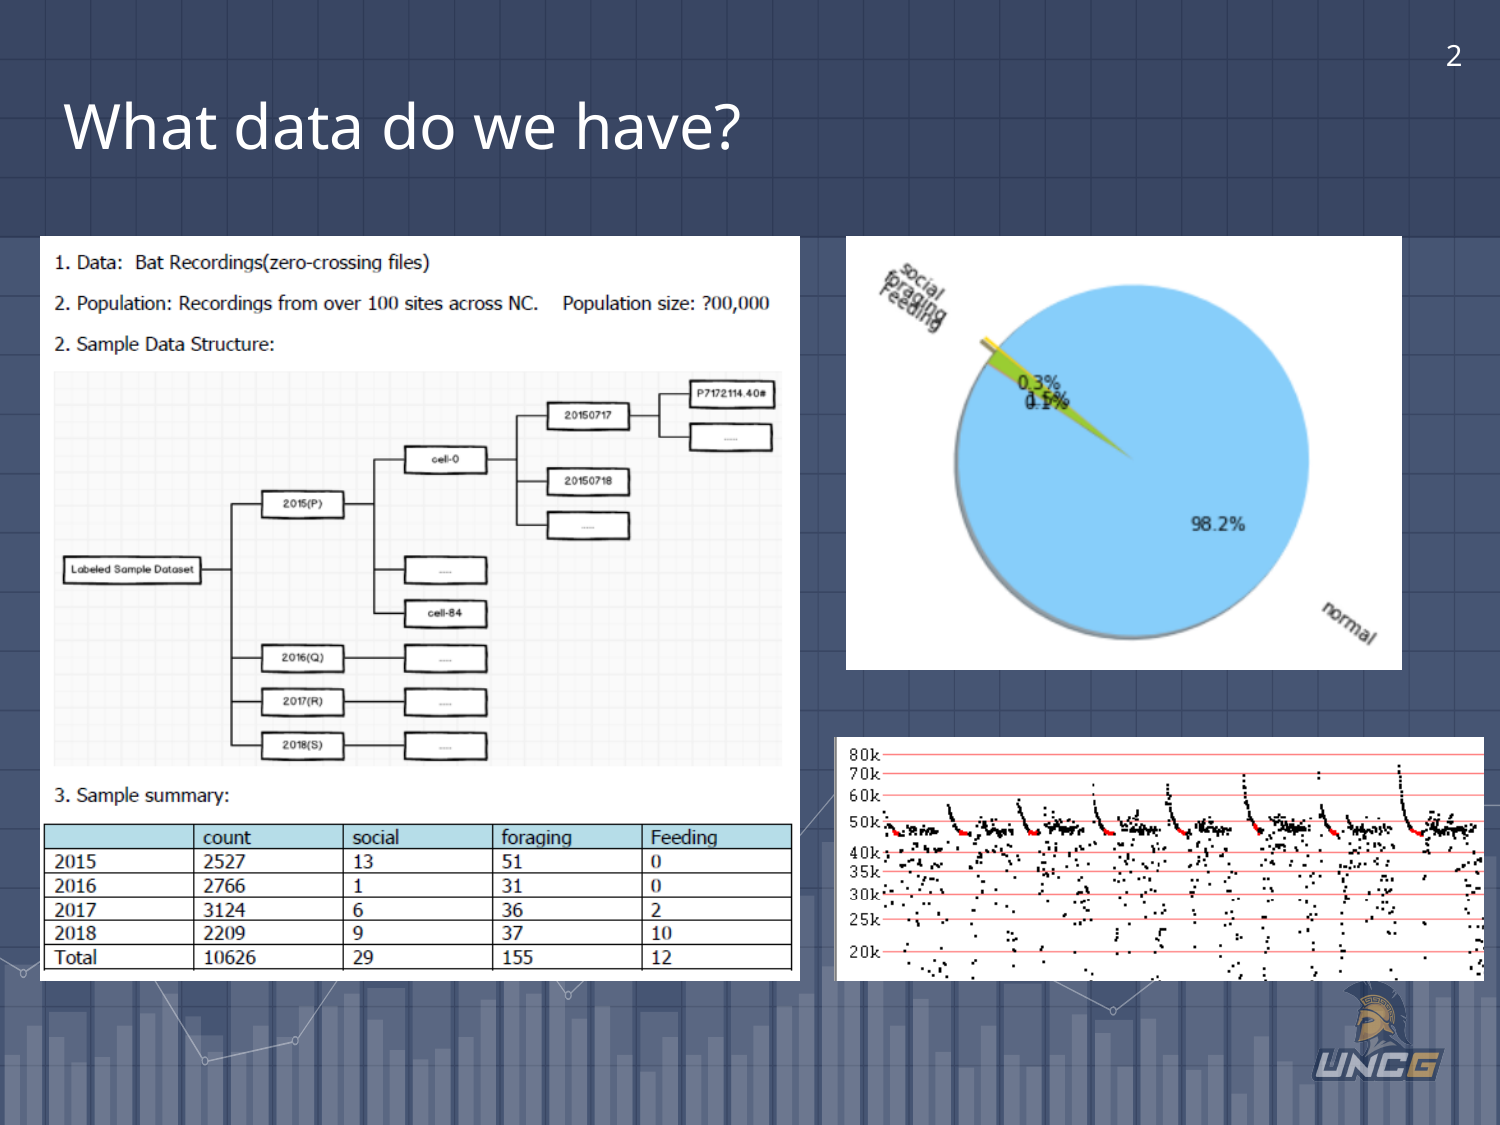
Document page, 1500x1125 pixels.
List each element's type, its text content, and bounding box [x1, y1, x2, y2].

picture [833, 737, 1484, 1104]
picture [846, 236, 1403, 670]
title What data do we have? [48, 87, 1500, 237]
picture [39, 236, 800, 982]
slide_number ‹#› [1408, 0, 1500, 118]
